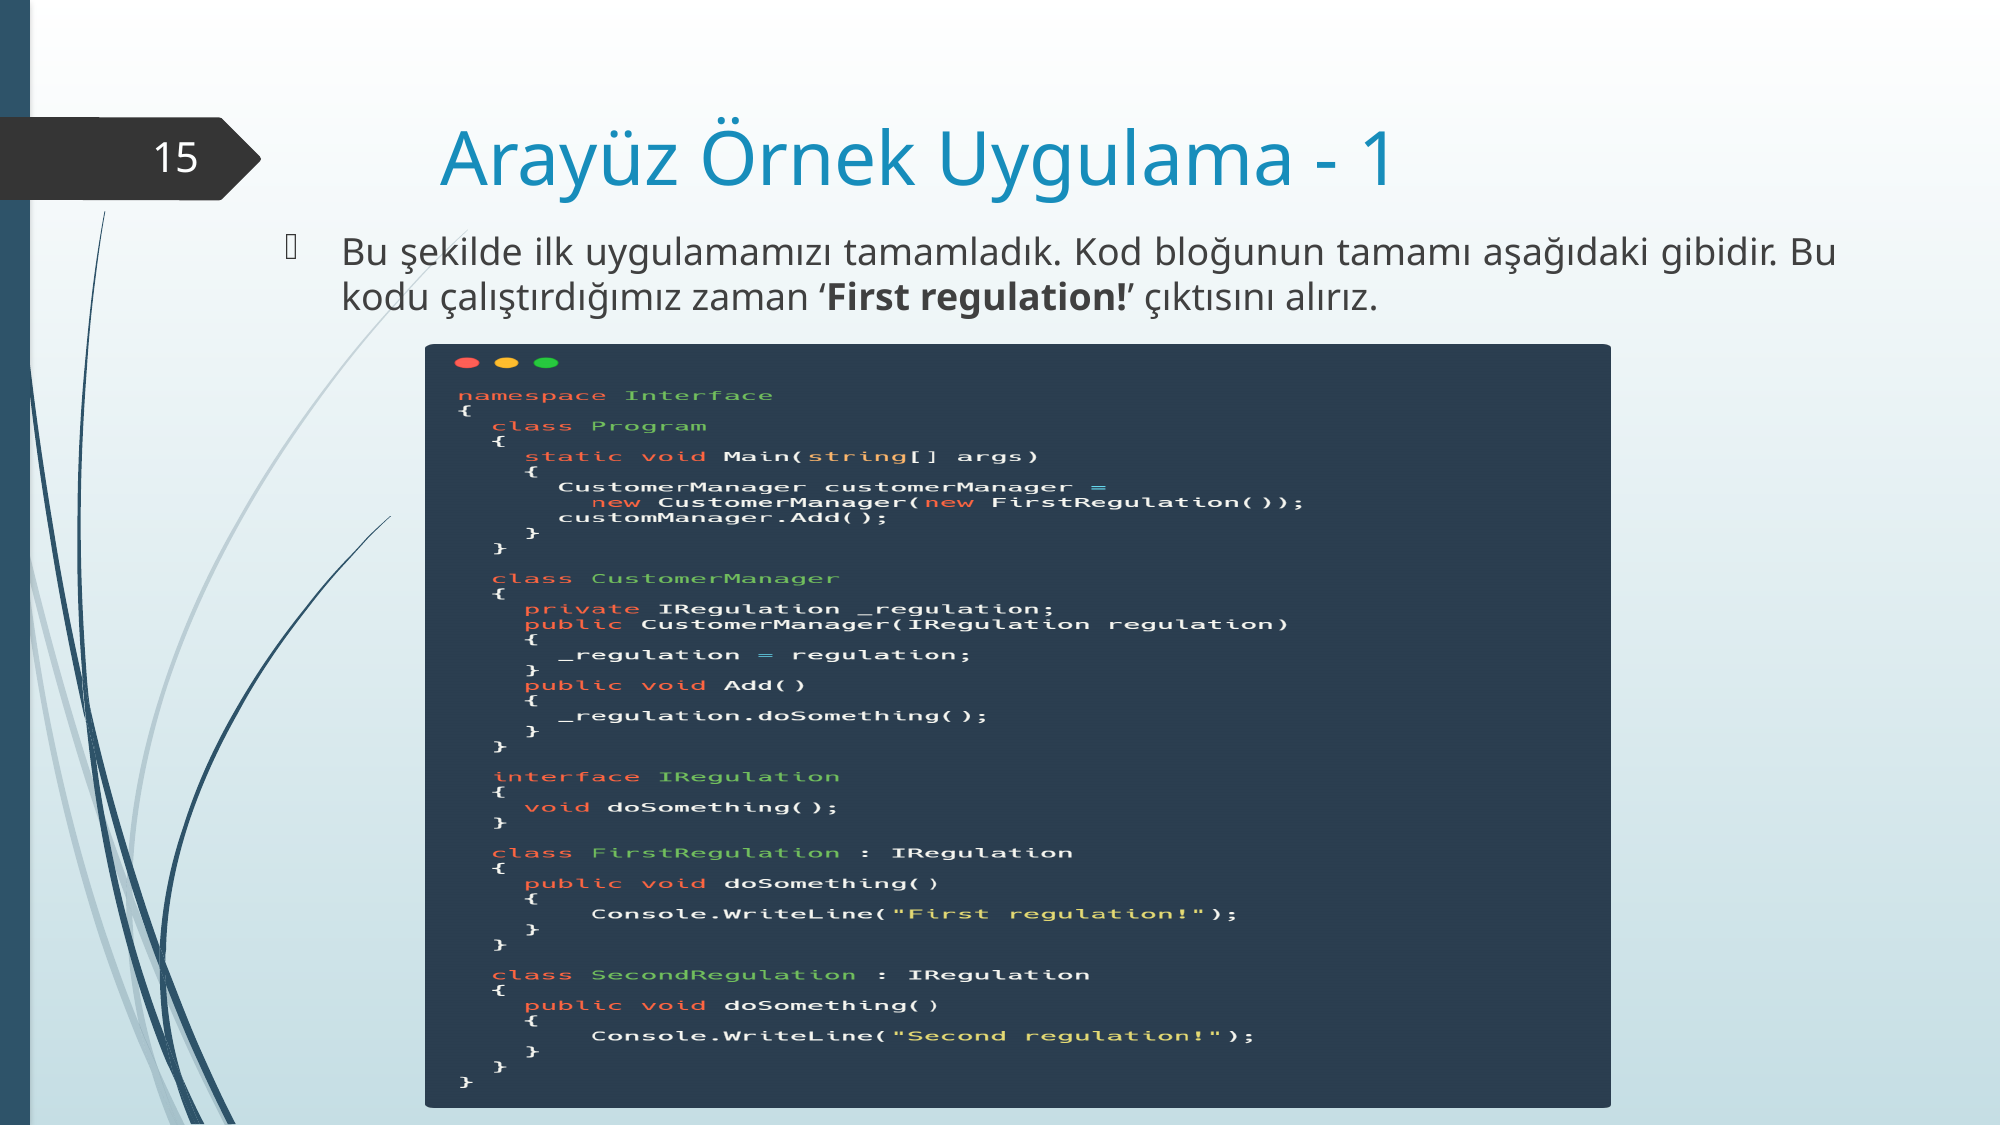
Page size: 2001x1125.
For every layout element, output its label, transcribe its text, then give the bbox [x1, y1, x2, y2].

list Bu şekilde ilk uygulamamızı tamamladık. Kod bloğunun tamamı aşağıdaki gibidir. Bu kodu çalıştırdığımız zaman ‘First regulation!’ çıktısını alırız. [269, 220, 1854, 332]
slide_number 15 [87, 129, 216, 190]
picture [425, 344, 1611, 1108]
title Arayüz Örnek Uygulama - 1 [425, 102, 1888, 313]
